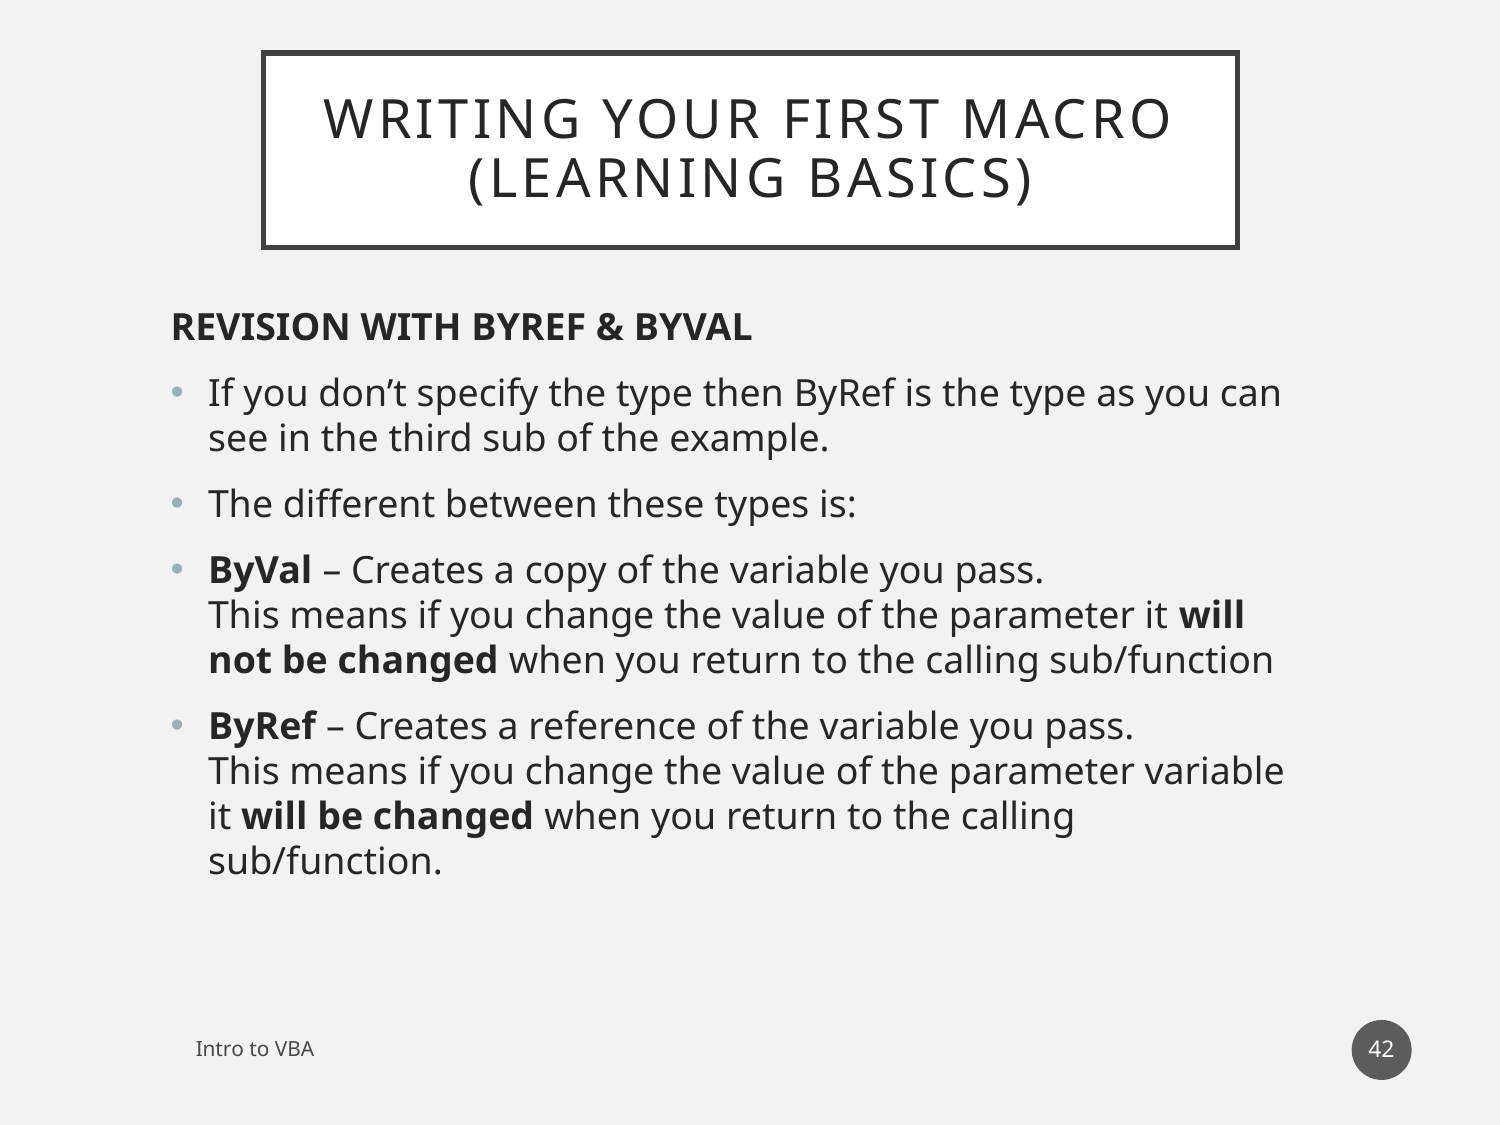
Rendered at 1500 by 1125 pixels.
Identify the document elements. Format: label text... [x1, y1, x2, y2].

list REVISION WITH BYREF & BYVAL If you don’t specify the type then ByRef is the type as you can see in the third sub of the example. The different between these types is: ByVal – Creates a copy of the variable you pass. This means if you change the value of the parameter it will not be changed when you return to the calling sub/function ByRef – Creates a reference of the variable you pass. This means if you change the value of the parameter variable it will be changed when you return to the calling sub/function. [155, 295, 1329, 970]
slide_number 42 [1351, 1019, 1412, 1080]
footer Intro to VBA [180, 1023, 929, 1076]
title Writing Your First Macro (Learning Basics) [261, 50, 1240, 250]
